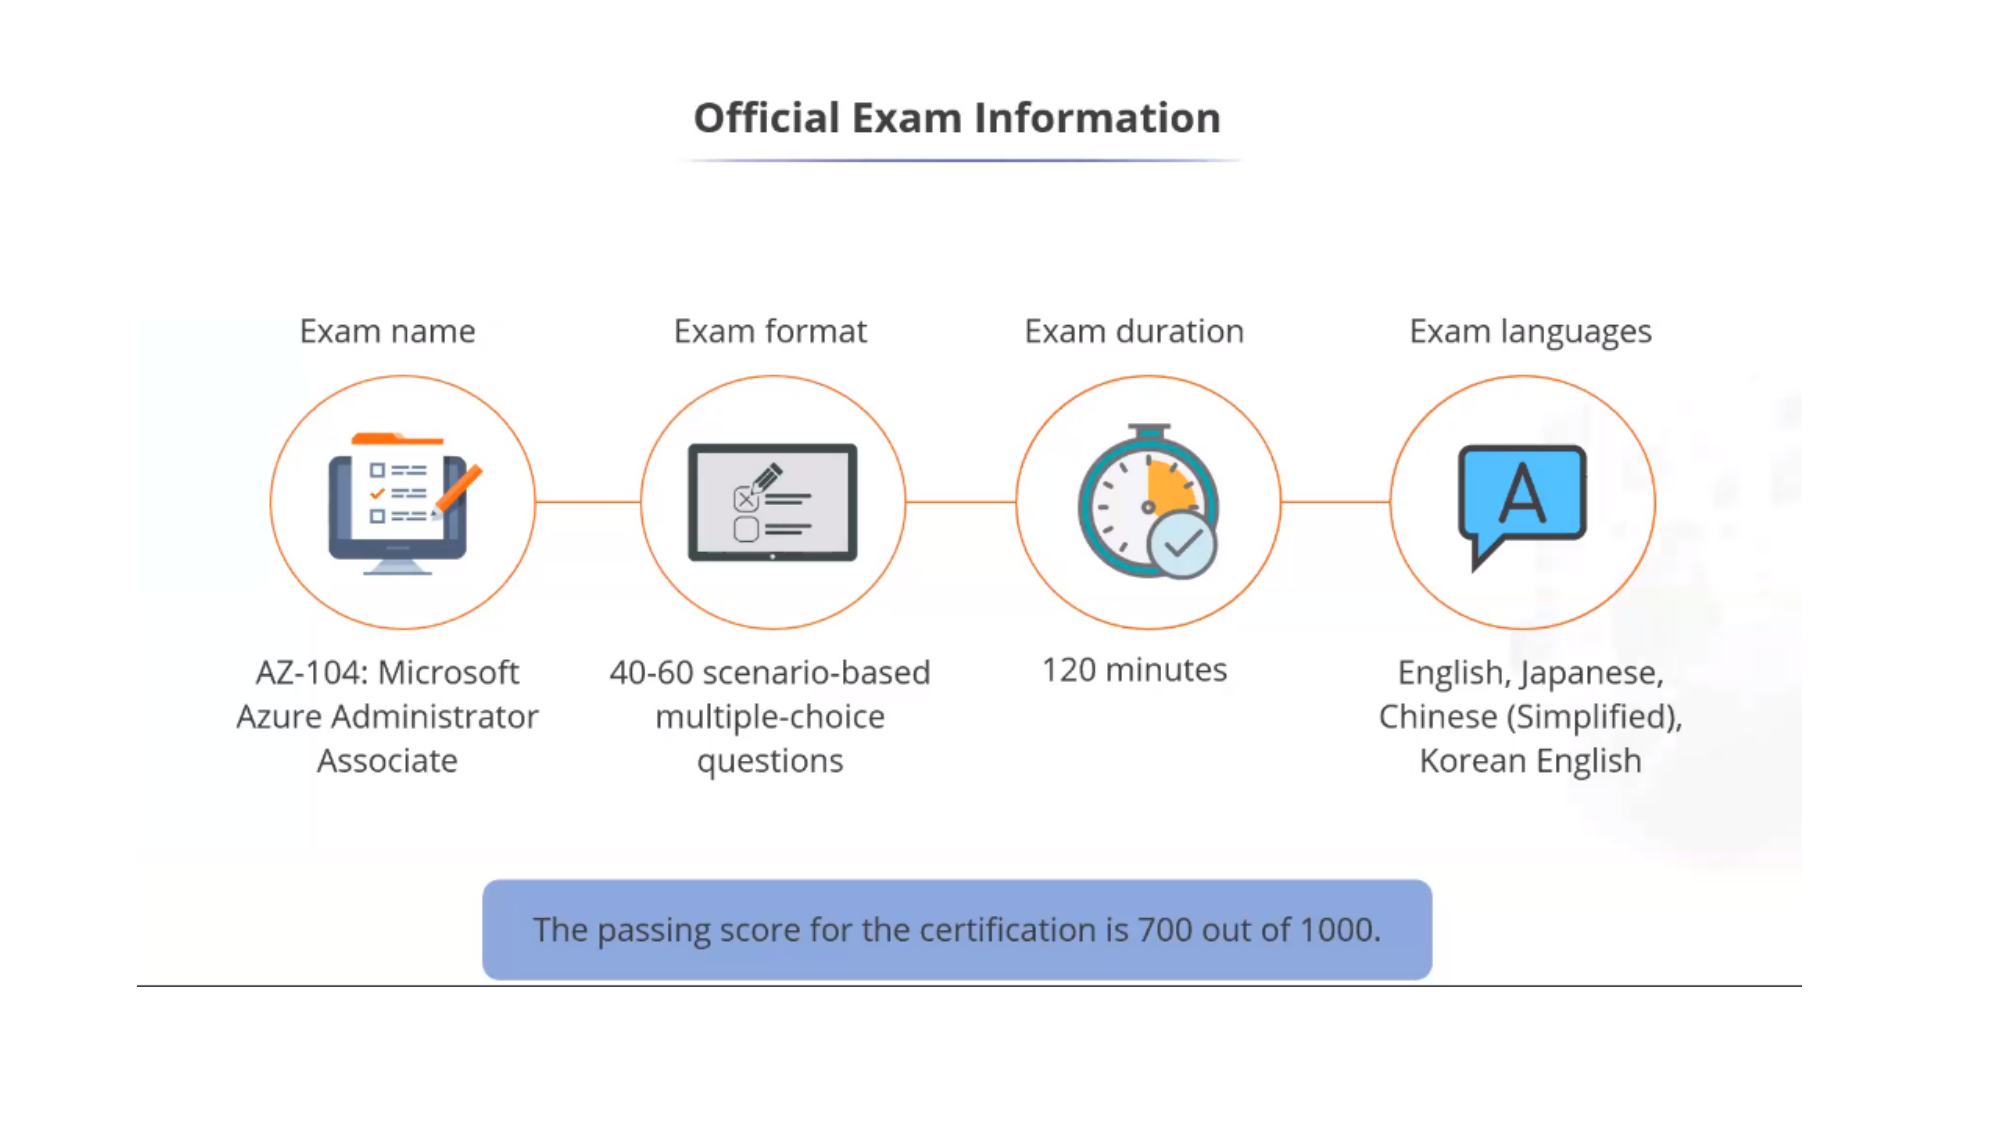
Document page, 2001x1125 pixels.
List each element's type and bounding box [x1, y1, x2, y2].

picture [137, 59, 1802, 987]
